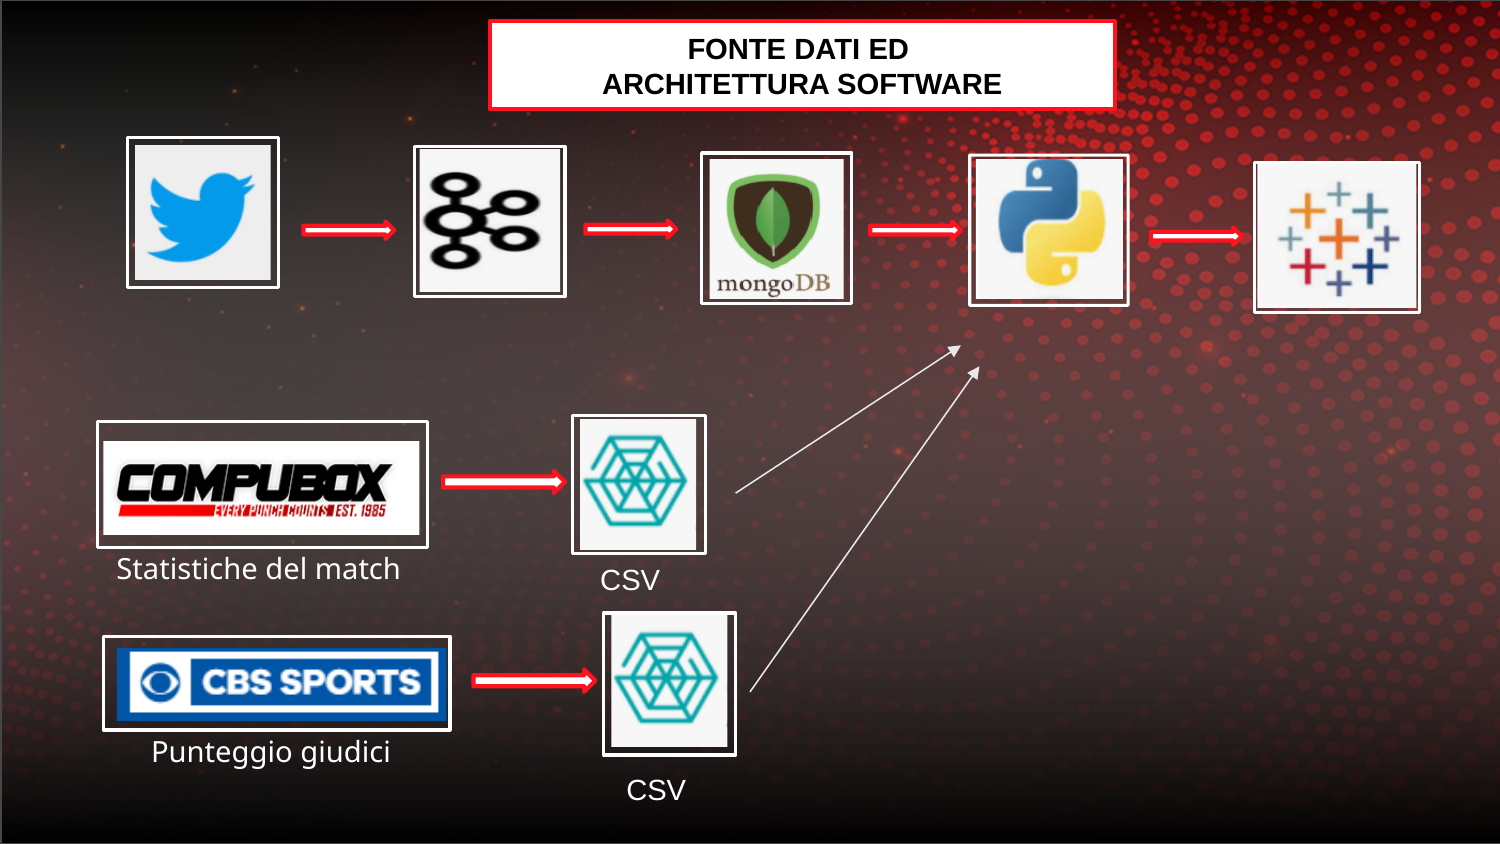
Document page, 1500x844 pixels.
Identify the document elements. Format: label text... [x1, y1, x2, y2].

text_box CSV [585, 558, 677, 604]
picture [709, 159, 844, 299]
picture [116, 648, 447, 721]
text_box [701, 152, 852, 304]
text_box [1149, 225, 1244, 247]
text_box [603, 613, 613, 755]
text_box [301, 219, 397, 241]
picture [1257, 164, 1417, 308]
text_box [735, 345, 962, 494]
text_box [441, 468, 568, 495]
text_box CSV [611, 764, 726, 814]
text_box [103, 636, 451, 731]
subtitle [657, 265, 980, 310]
list Punteggio giudici [113, 731, 436, 790]
text_box [471, 667, 598, 694]
list Statistiche del match [97, 548, 420, 607]
text_box [97, 421, 428, 548]
picture [579, 418, 697, 550]
text_box FONTE DATI ED ARCHITETTURA SOFTWARE [488, 19, 1117, 111]
text_box [969, 155, 1129, 306]
text_box [414, 146, 565, 153]
picture [975, 159, 1124, 299]
picture [2, 1, 1500, 77]
text_box [127, 137, 279, 288]
text_box [868, 219, 964, 241]
text_box [572, 415, 706, 554]
picture [419, 148, 561, 292]
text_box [749, 365, 980, 693]
picture [611, 615, 728, 747]
picture [134, 145, 271, 281]
text_box [1254, 162, 1420, 167]
text_box [583, 218, 679, 240]
text_box [726, 613, 736, 755]
picture [103, 440, 420, 536]
